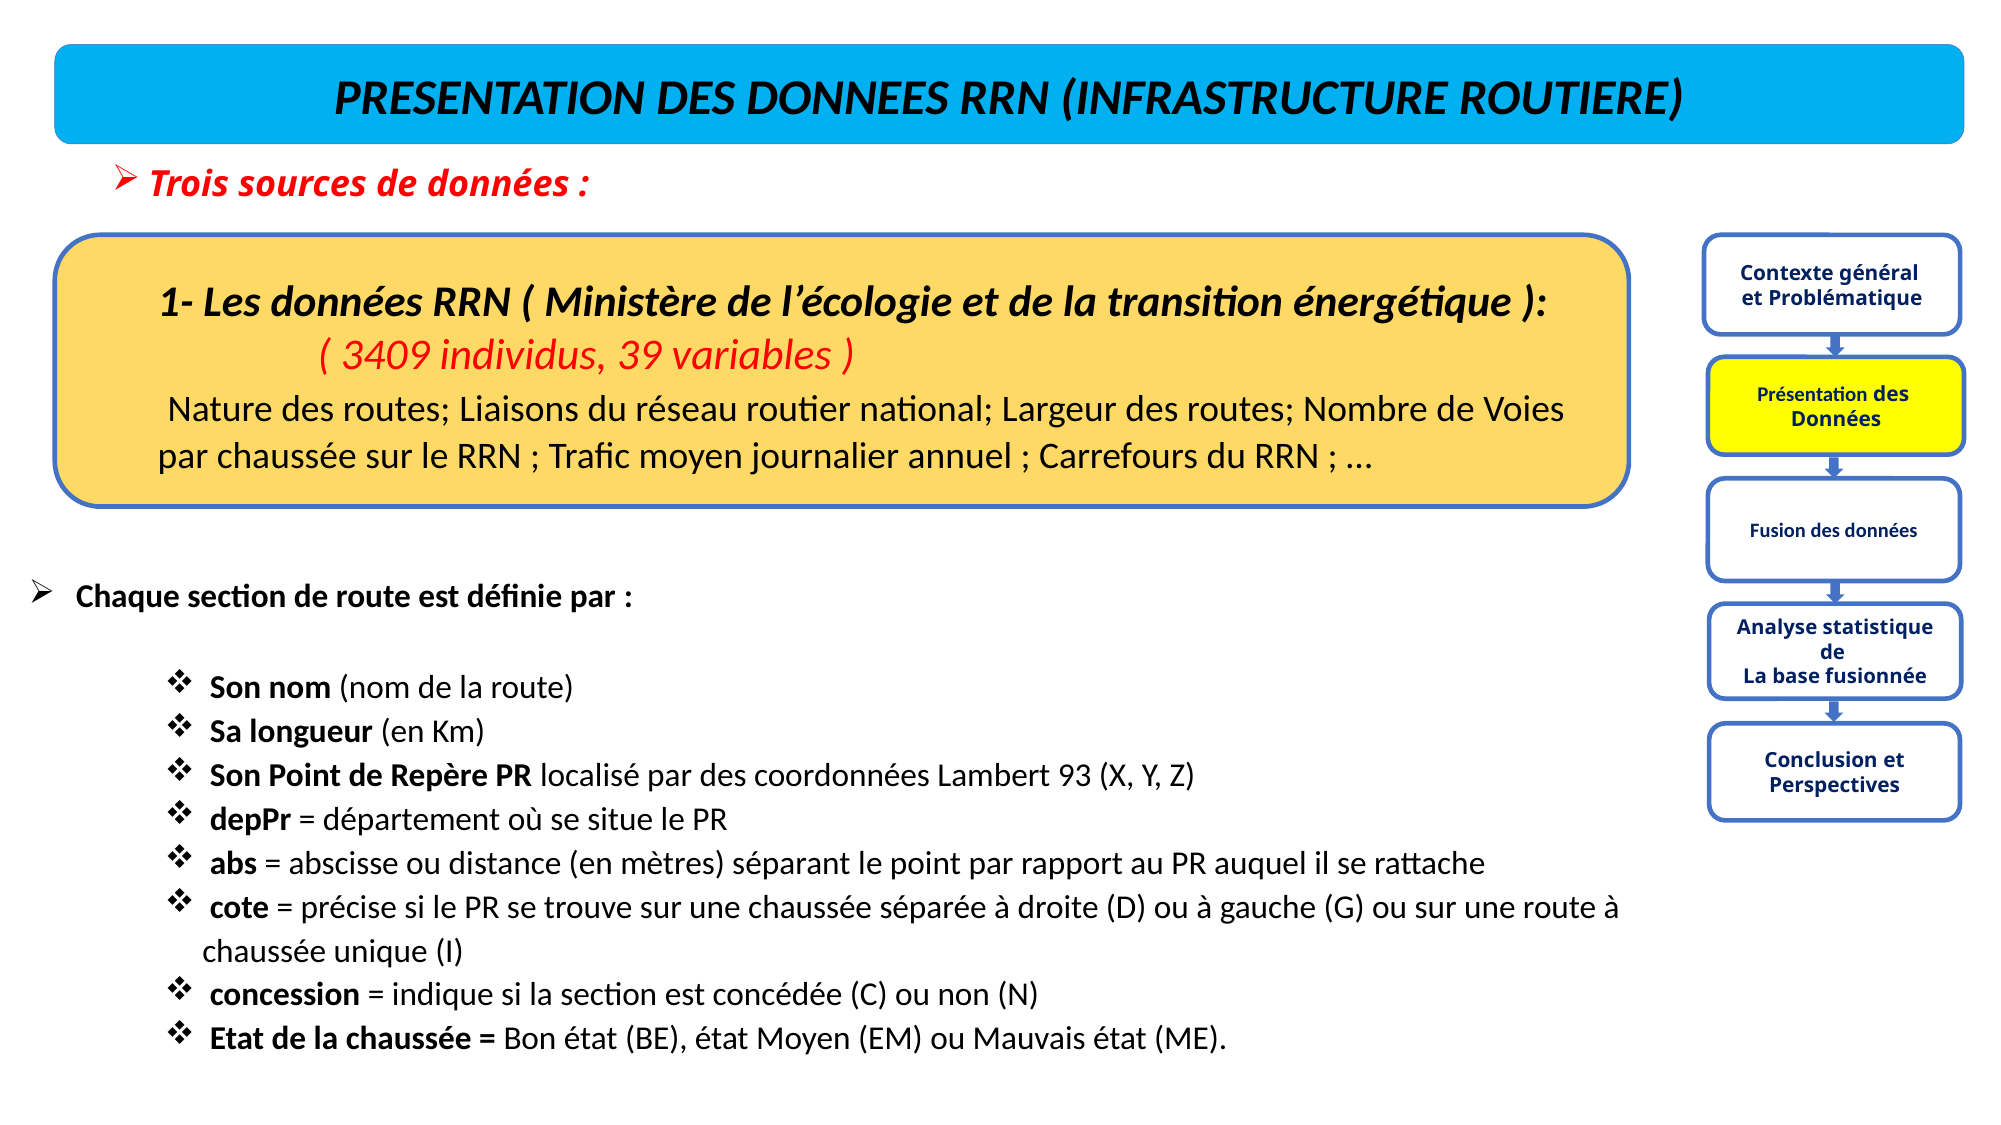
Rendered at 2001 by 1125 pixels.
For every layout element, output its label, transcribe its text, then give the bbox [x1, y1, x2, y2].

text_box Fusion des données [1706, 477, 1962, 583]
text_box [1822, 700, 1846, 724]
text_box Analyse statistique de La base fusionnée [1708, 602, 1963, 700]
text_box [1822, 456, 1846, 480]
text_box PRESENTATION DES DONNEES RRN (INFRASTRUCTURE ROUTIERE) [53, 43, 1966, 145]
text_box Conclusion et Perspectives [1708, 722, 1962, 822]
text_box [1823, 581, 1848, 606]
text_box [1823, 335, 1848, 359]
text_box Trois sources de données : [25, 145, 610, 245]
text_box Présentation des Données [1706, 355, 1966, 456]
text_box Contexte général et Problématique [1702, 233, 1962, 336]
text_box Chaque section de route est définie par : Son nom (nom de la route) Sa longueur (en Km) Son Point de Repère PR localisé par des coordonnées Lambert 93 (X, Y, Z) depPr = département où se situe le PR abs = abscisse ou distance (en mètres) séparant le point par rapport au PR auquel il se rattache cote = précise si le PR se trouve sur une chaussée séparée à droite (D) ou à gauche (G) ou sur une route à chaussée unique (I) concession = indique si la section est concédée (C) ou non (N) Etat de la chaussée = Bon état (BE), état Moyen (EM) ou Mauvais état (ME). [0, 521, 1684, 1094]
text_box 1- Les données RRN ( Ministère de l’écologie et de la transition énergétique ): ( 3409 individus, 39 variables ) Nature des routes; Liaisons du réseau routier national; Largeur des routes; Nombre de Voies par chaussée sur le RRN ; Trafic moyen journalier annuel ; Carrefours du RRN ; … [53, 233, 1630, 508]
